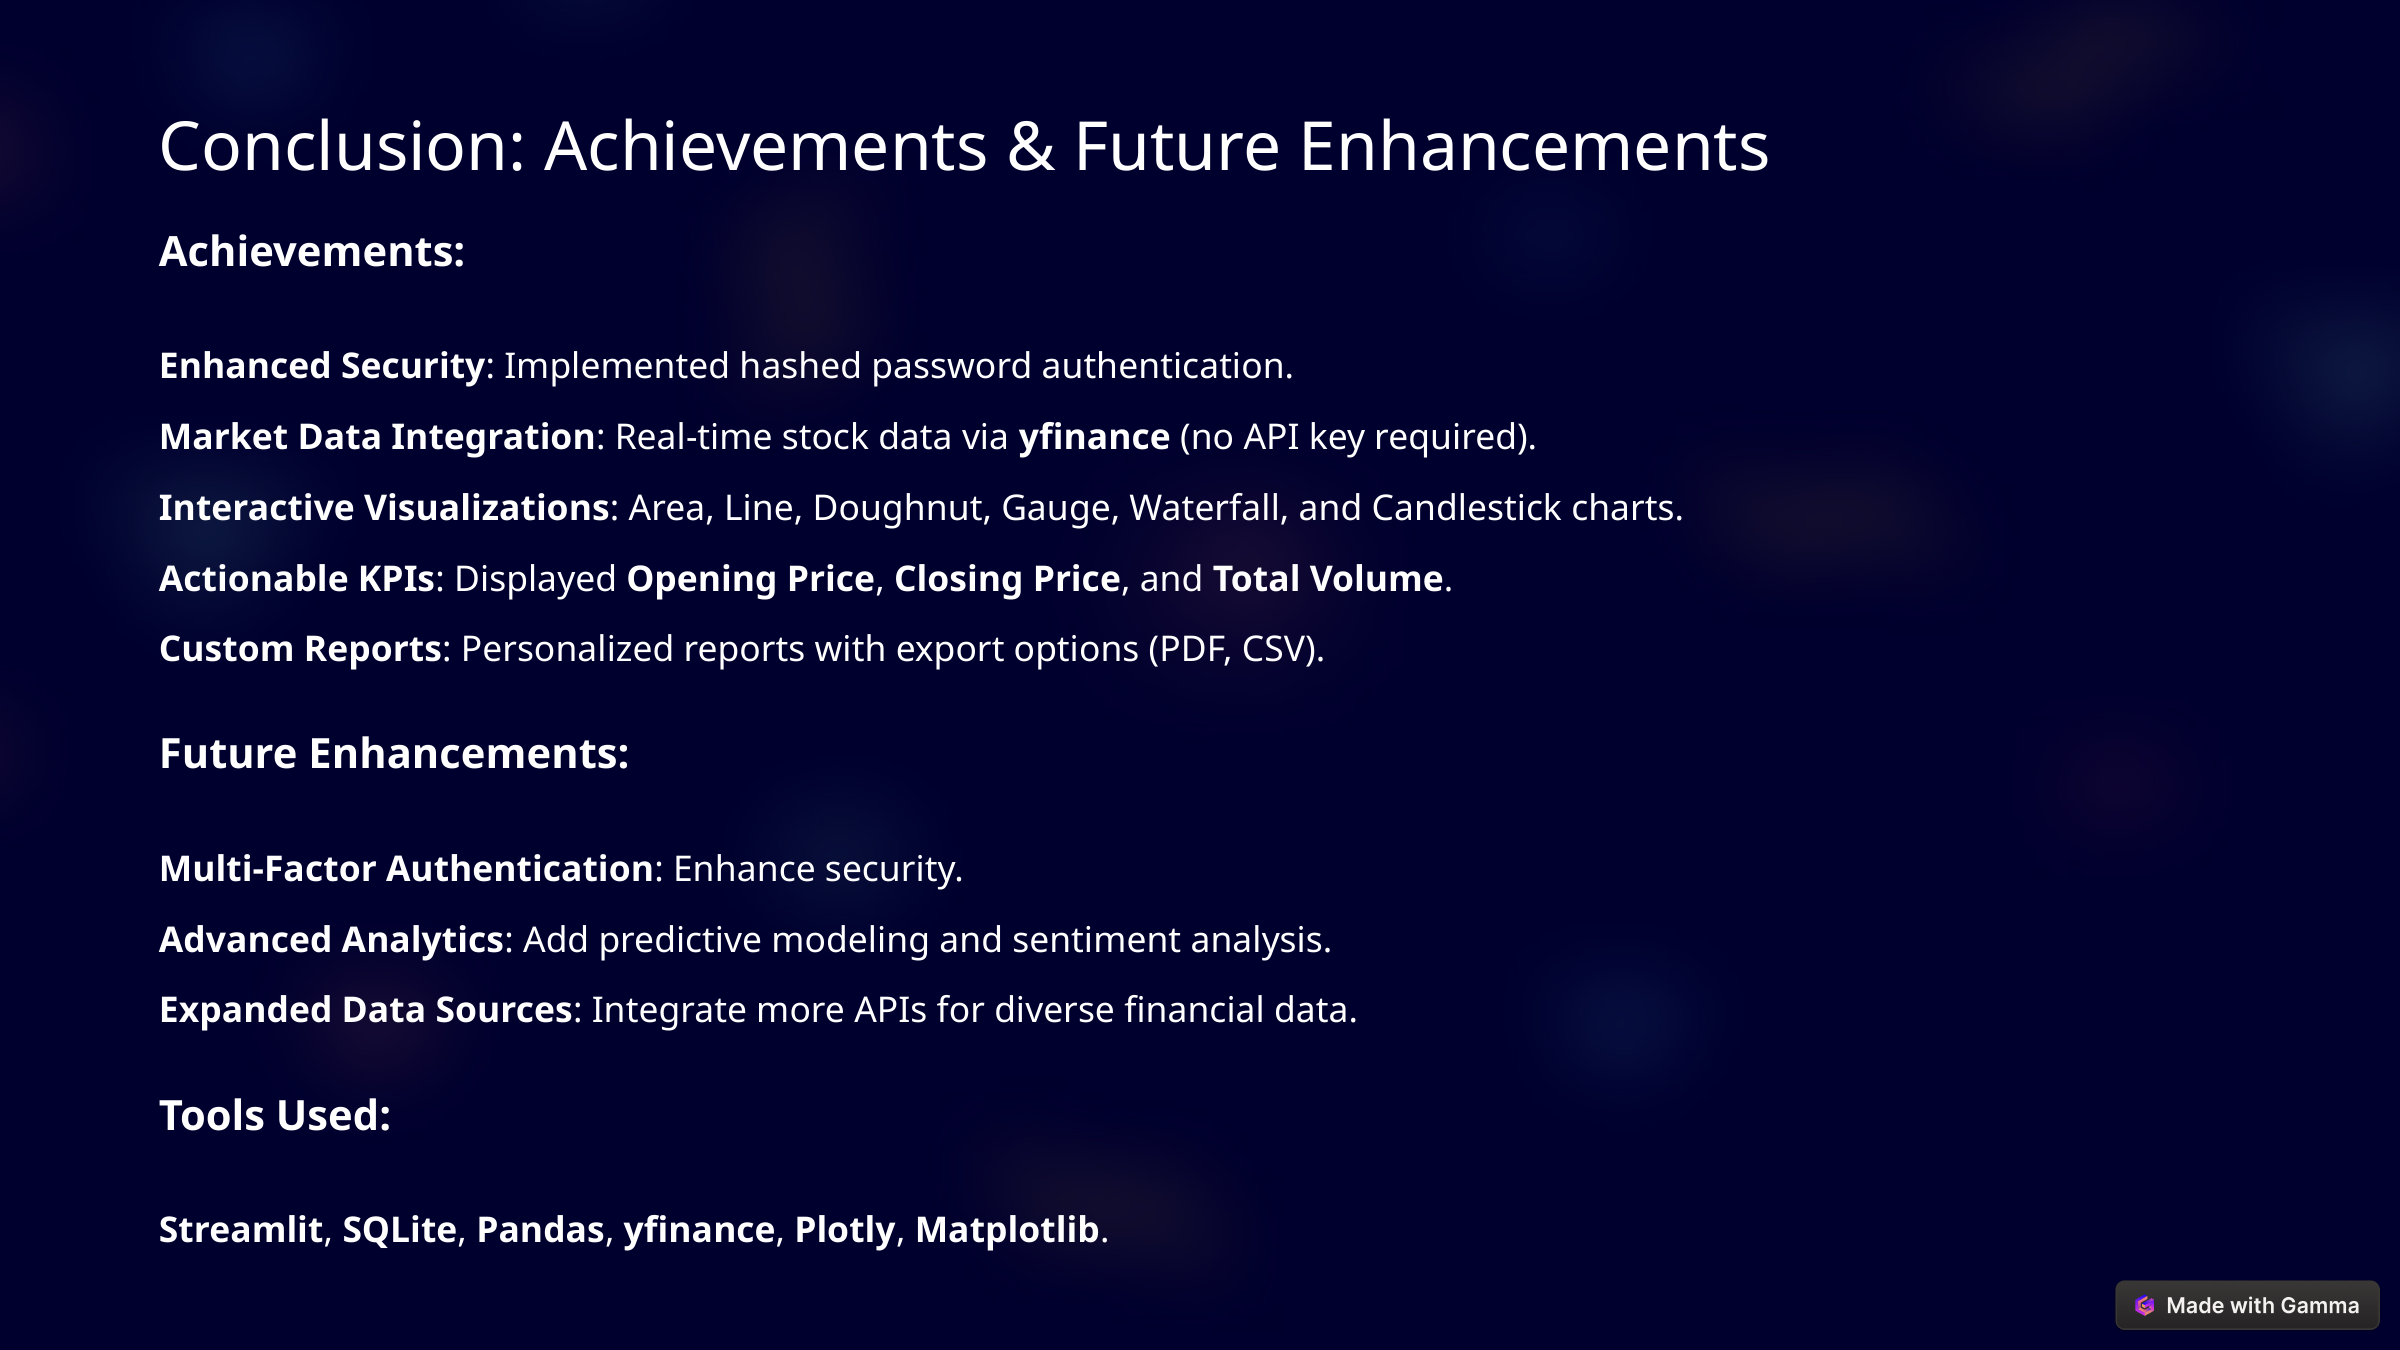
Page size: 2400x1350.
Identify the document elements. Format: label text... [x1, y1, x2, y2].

text_box Advanced Analytics: Add predictive modeling and sentiment analysis. [158, 902, 2241, 961]
text_box Interactive Visualizations: Area, Line, Doughnut, Gauge, Waterfall, and Candlestick charts. [158, 470, 2241, 529]
text_box Streamlit, SQLite, Pandas, yfinance, Plotly, Matplotlib. [158, 1192, 2241, 1251]
text_box Market Data Integration: Real-time stock data via yfinance (no API key required). [158, 399, 2241, 458]
text_box Tools Used: [158, 1085, 586, 1139]
text_box Conclusion: Achievements & Future Enhancements [158, 99, 1731, 185]
text_box Expanded Data Sources: Integrate more APIs for diverse financial data. [158, 972, 2241, 1031]
picture [2106, 1271, 2389, 1339]
text_box Enhanced Security: Implemented hashed password authentication. [158, 328, 2241, 387]
text_box Custom Reports: Personalized reports with export options (PDF, CSV). [158, 611, 2241, 670]
text_box Future Enhancements: [158, 723, 599, 777]
text_box Actionable KPIs: Displayed Opening Price, Closing Price, and Total Volume. [158, 540, 2241, 599]
text_box Achievements: [158, 221, 586, 275]
text_box Multi-Factor Authentication: Enhance security. [158, 831, 2241, 890]
